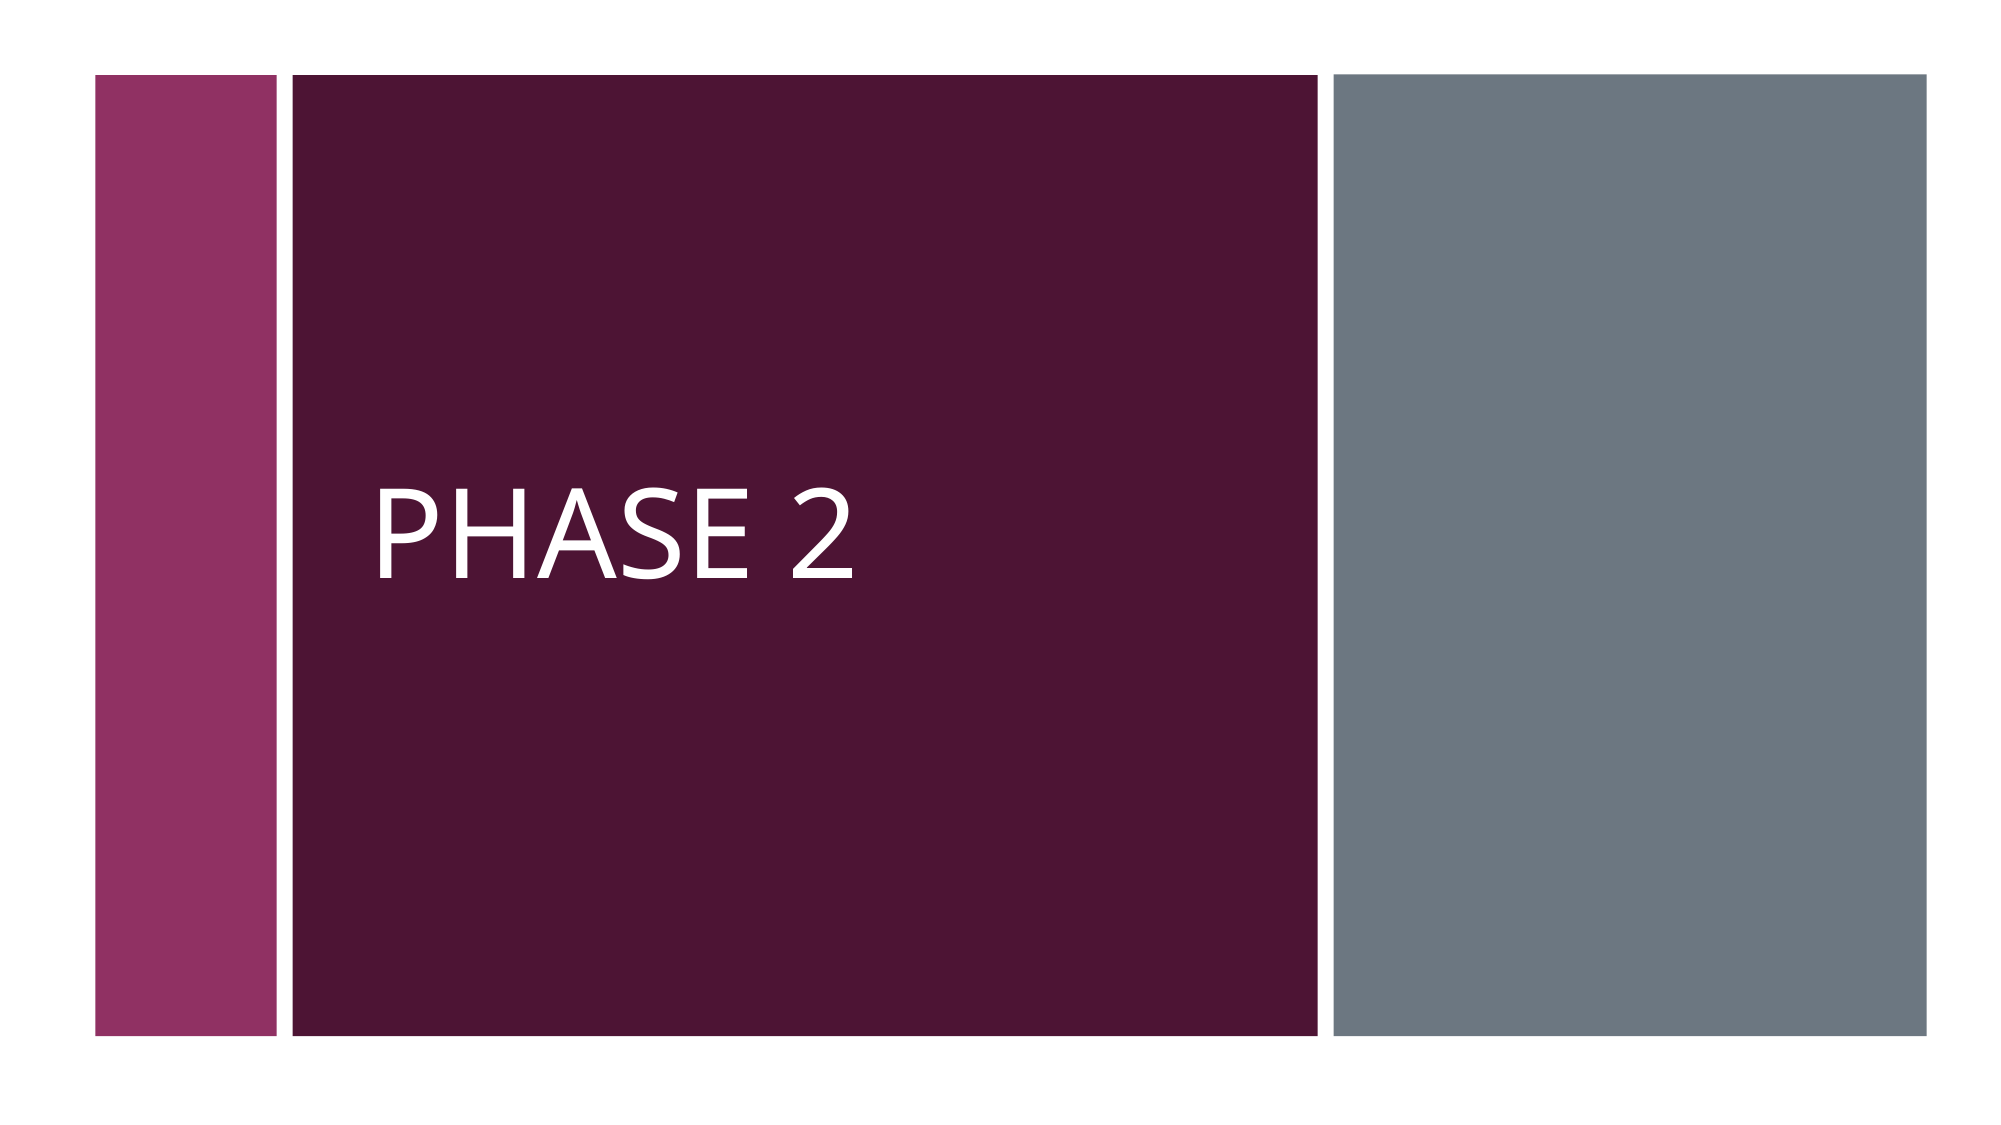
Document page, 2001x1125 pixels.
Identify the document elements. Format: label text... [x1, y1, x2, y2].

text_box [0, 0, 2000, 1125]
text_box [292, 75, 1318, 1037]
text_box [1333, 74, 1927, 1037]
title PHASE 2 [353, 139, 1261, 918]
text_box [95, 75, 277, 1037]
